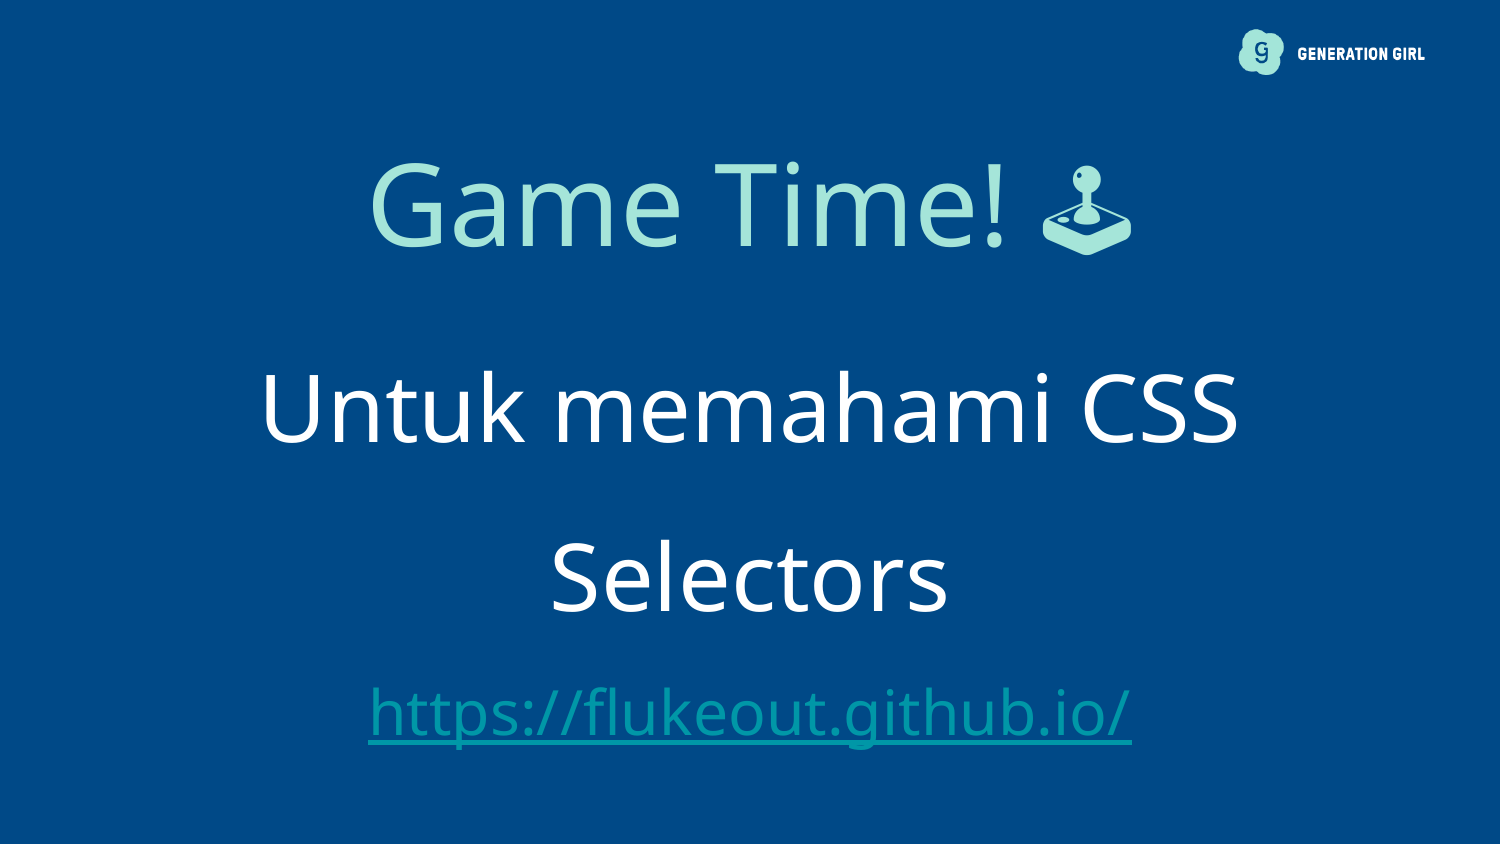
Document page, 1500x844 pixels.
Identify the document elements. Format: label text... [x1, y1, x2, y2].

text_box Untuk memahami CSS Selectors https://flukeout.github.io/ [120, 242, 1380, 684]
text_box Game Time! 🕹️ [243, 92, 1257, 242]
picture [1237, 29, 1426, 76]
